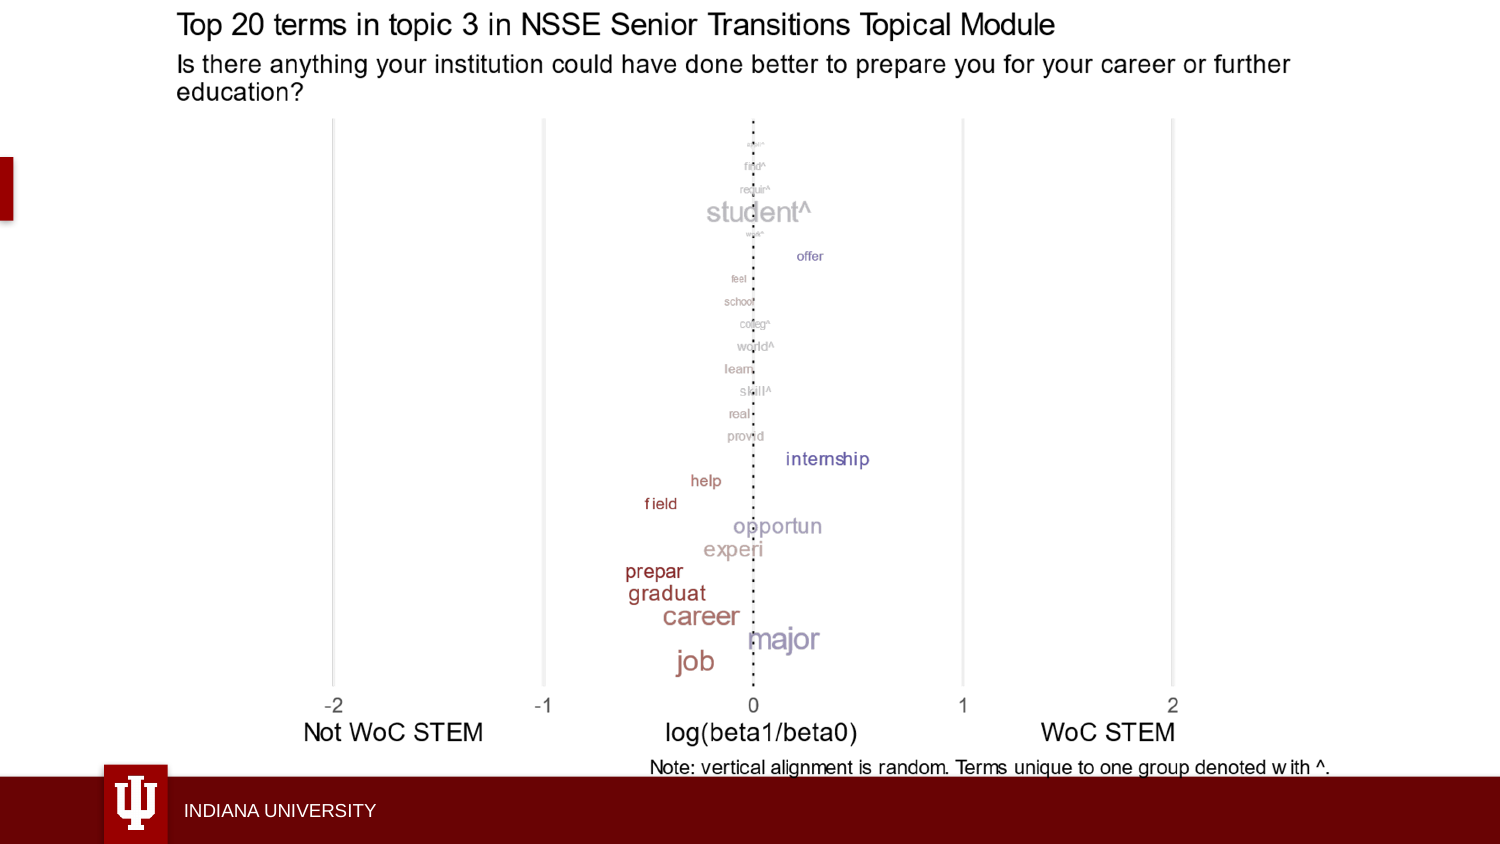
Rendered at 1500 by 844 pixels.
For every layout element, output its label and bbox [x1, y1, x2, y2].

picture [157, 0, 1343, 791]
